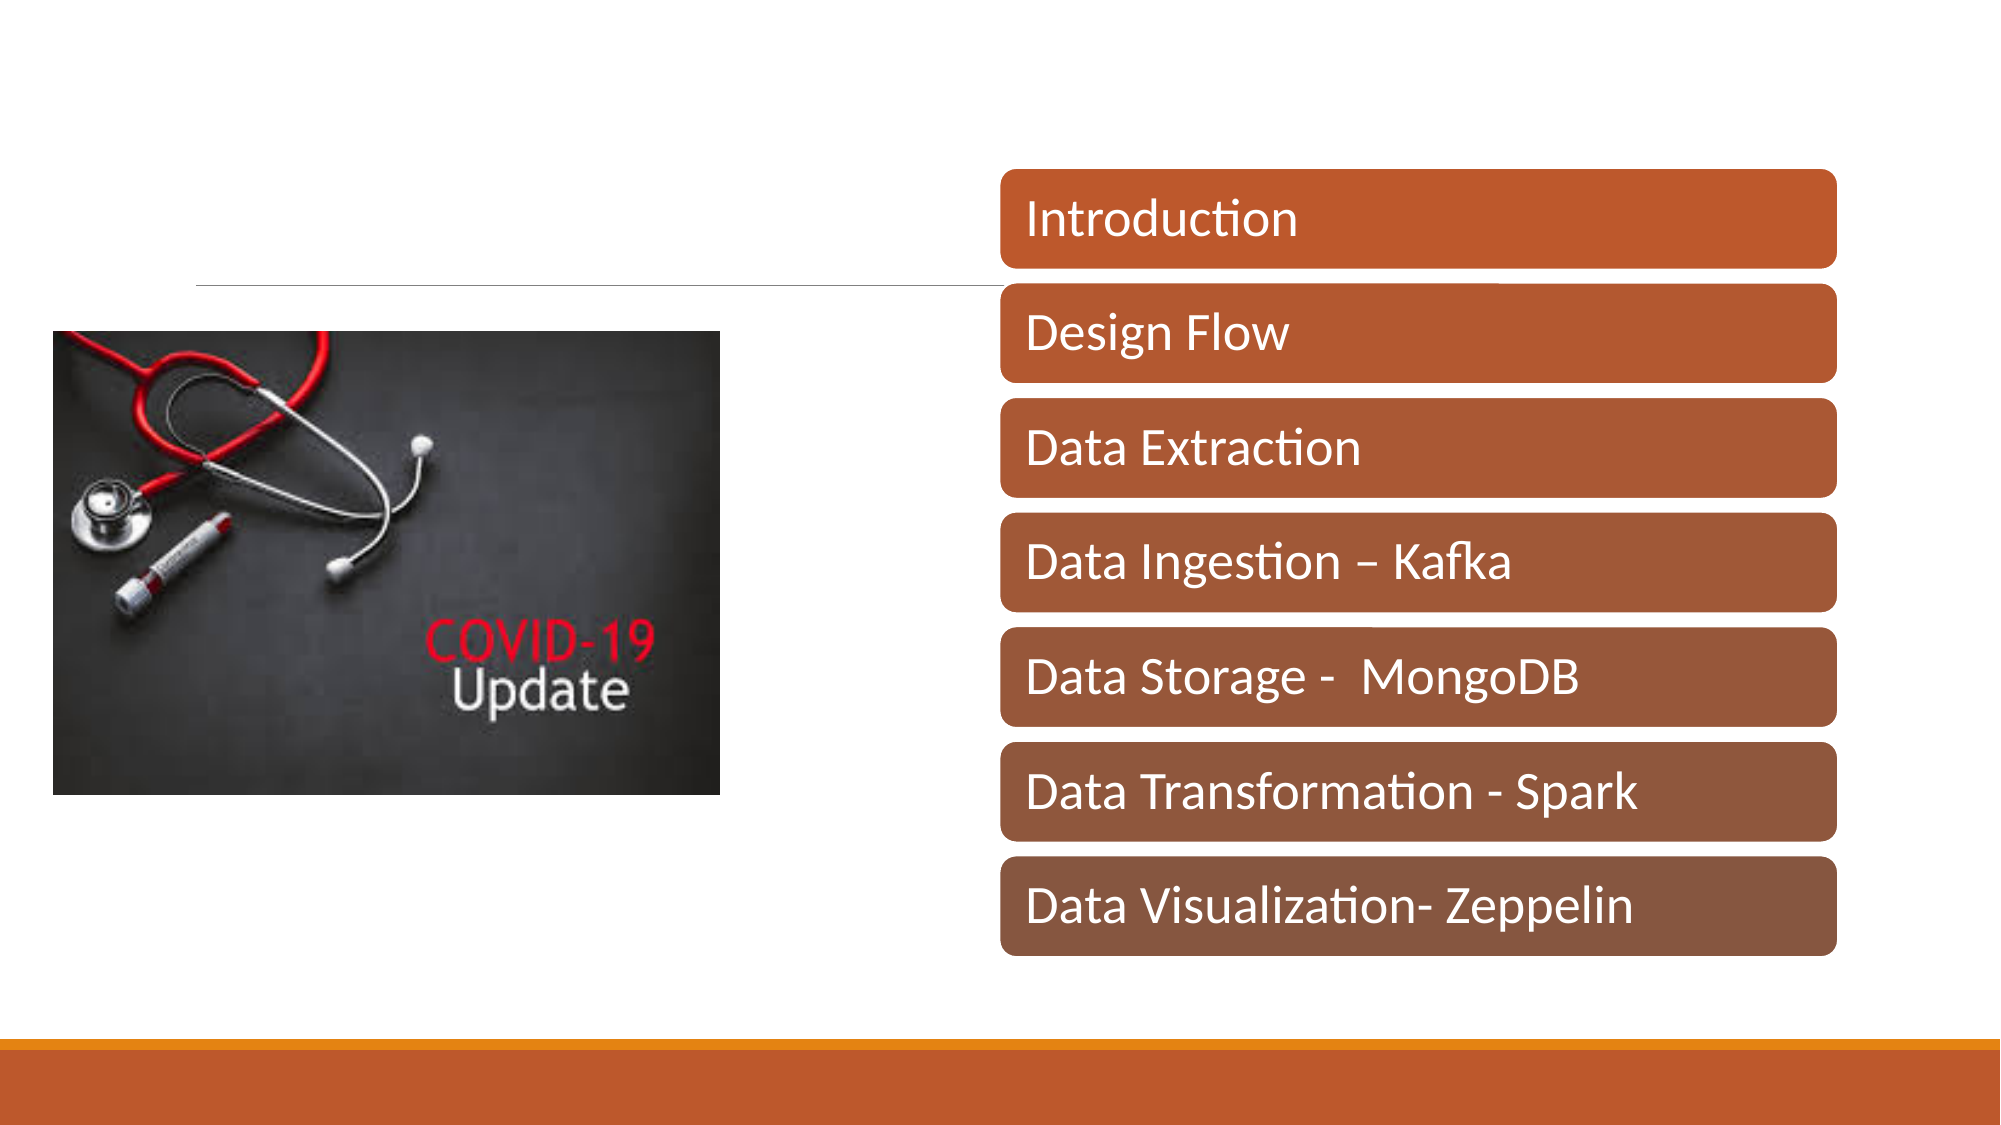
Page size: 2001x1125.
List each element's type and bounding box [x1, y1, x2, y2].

picture [53, 331, 721, 796]
list [998, 156, 1839, 969]
